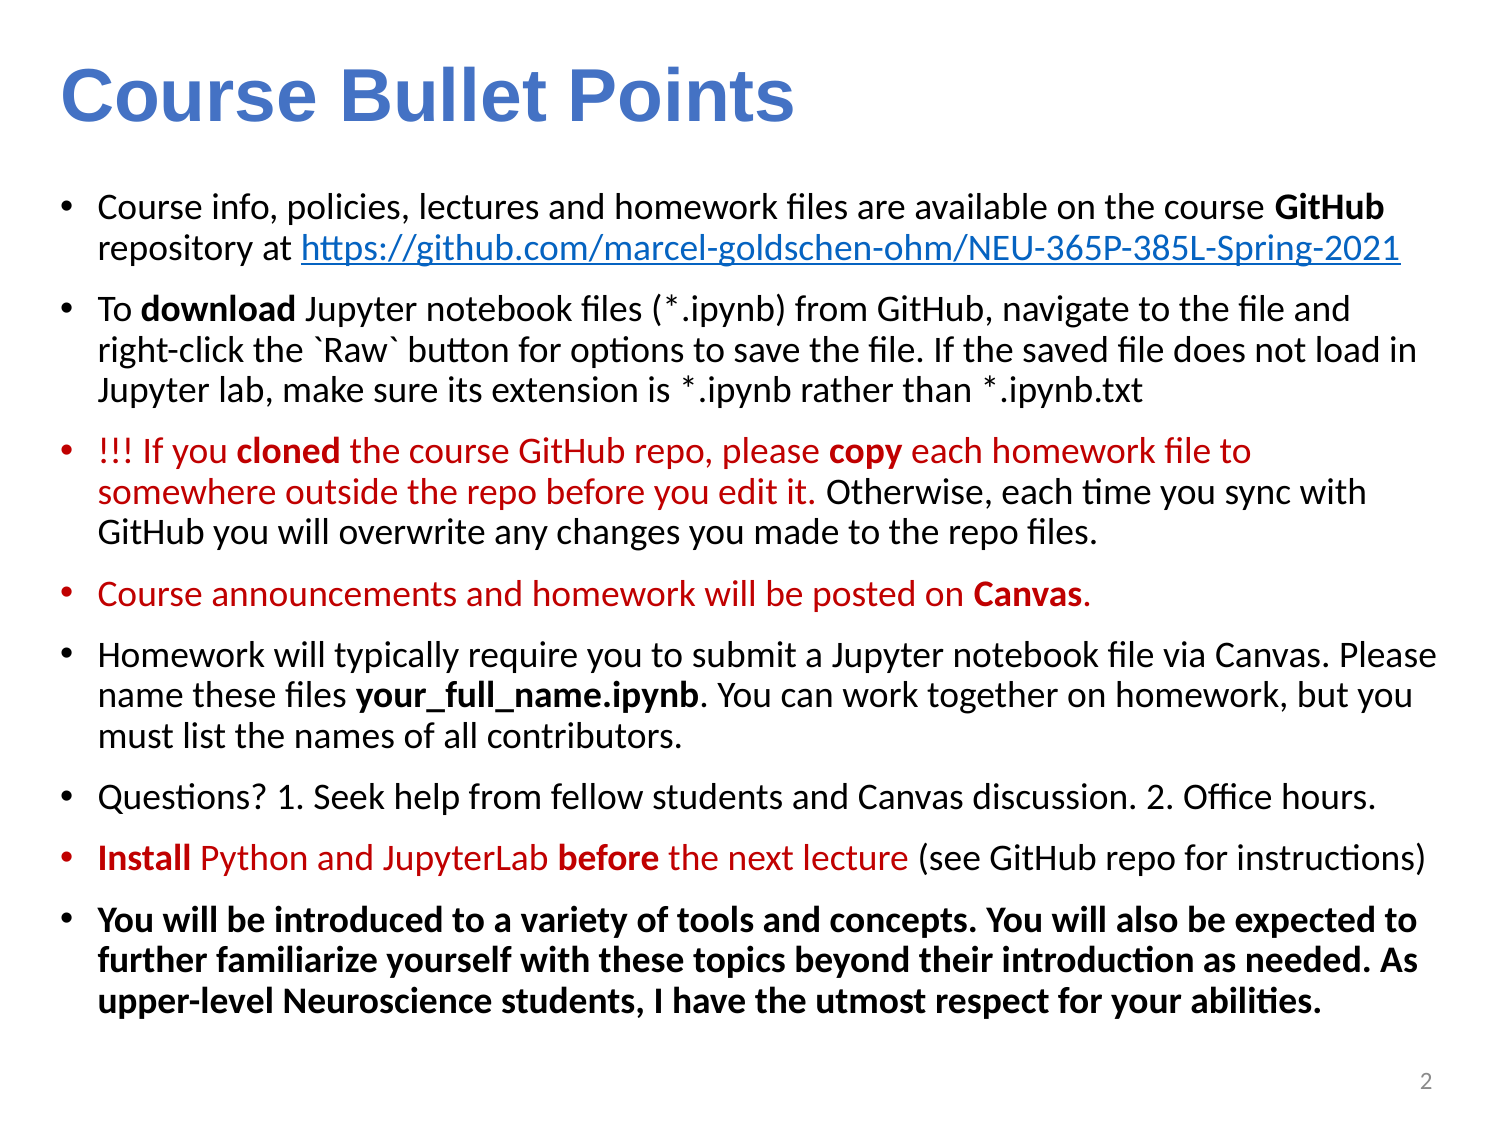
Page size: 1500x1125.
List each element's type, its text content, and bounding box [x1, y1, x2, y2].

title Course Bullet Points [45, 45, 1455, 151]
list Course info, policies, lectures and homework files are available on the course GitHub repository at https://github.com/marcel-goldschen-ohm/NEU-365P-385L-Spring-2021 To download Jupyter notebook files (*.ipynb) from GitHub, navigate to the file and right-click the `Raw` button for options to save the file. If the saved file does not load in Jupyter lab, make sure its extension is *.ipynb rather than *.ipynb.txt !!! If you cloned the course GitHub repo, please copy each homework file to somewhere outside the repo before you edit it. Otherwise, each time you sync with GitHub you will overwrite any changes you made to the repo files. Course announcements and homework will be posted on Canvas. Homework will typically require you to submit a Jupyter notebook file via Canvas. Please name these files your_full_name.ipynb. You can work together on homework, but you must list the names of all contributors. Questions? 1. Seek help from fellow students and Canvas discussion. 2. Office hours. Install Python and JupyterLab before the next lecture (see GitHub repo for instructions) You will be introduced to a variety of tools and concepts. You will also be expected to further familiarize yourself with these topics beyond their introduction as needed. As upper-level Neuroscience students, I have the utmost respect for your abilities. [45, 179, 1455, 1029]
slide_number 1 [1059, 1057, 1448, 1103]
